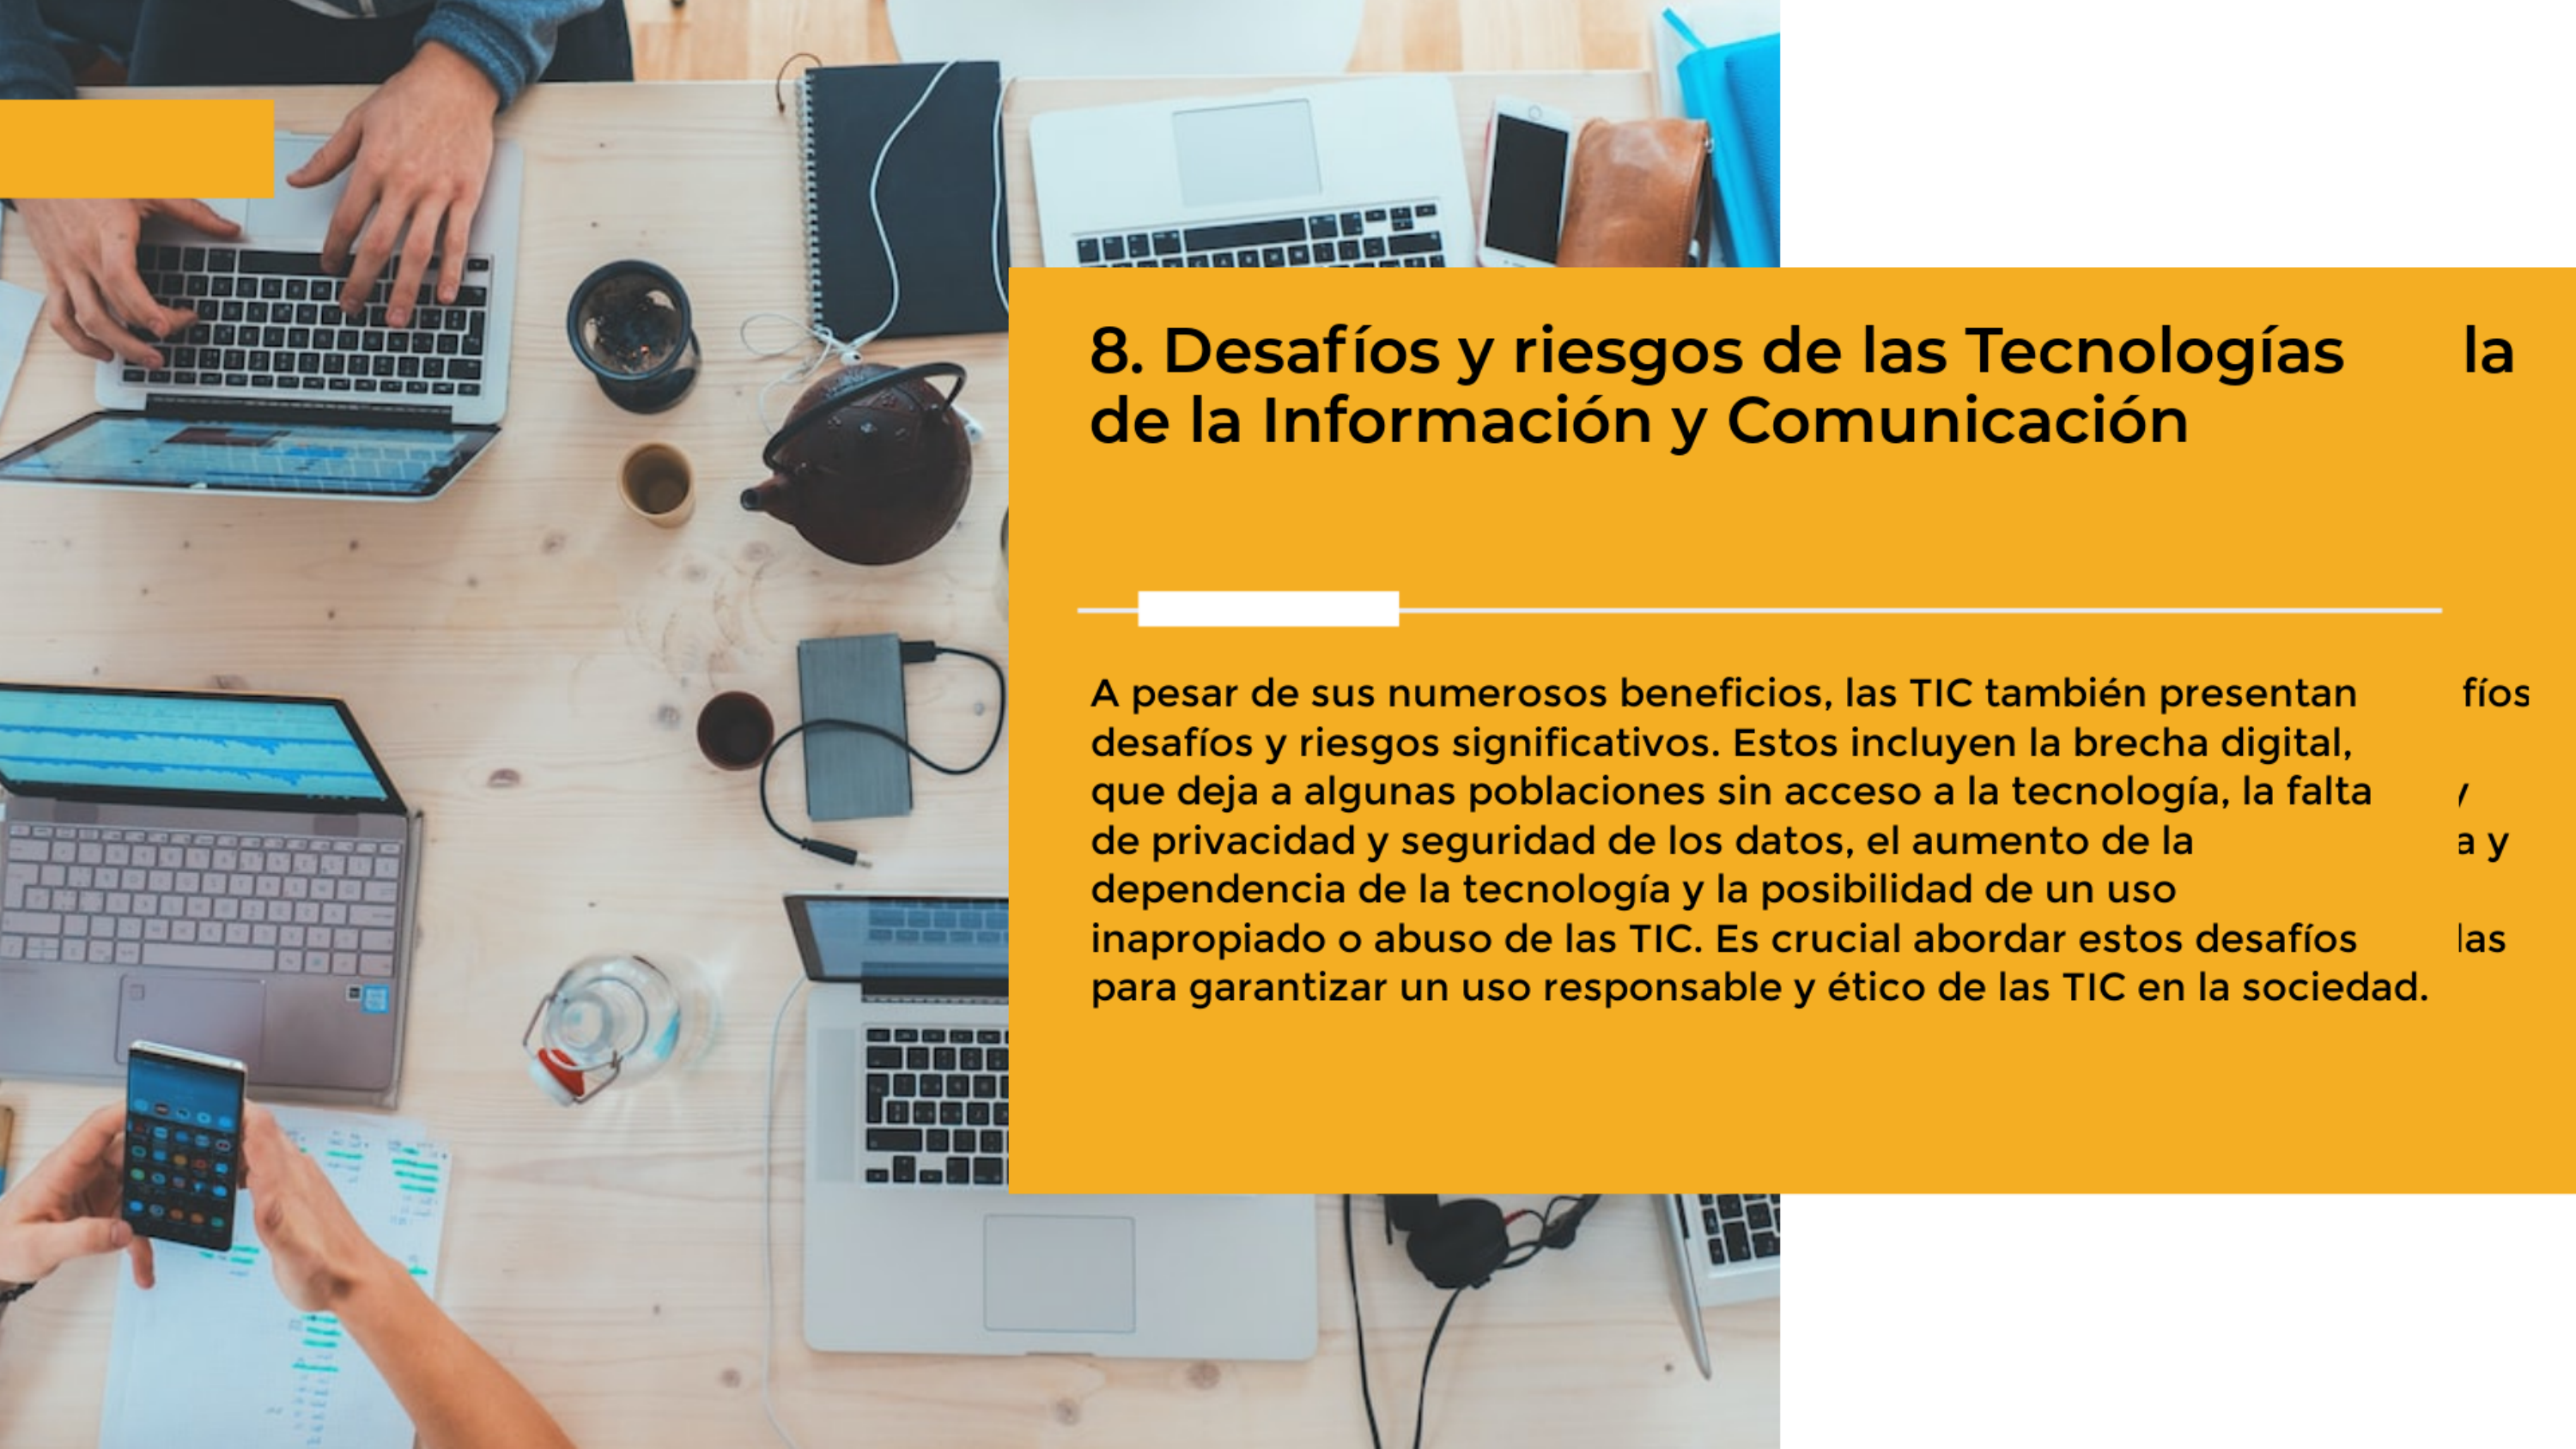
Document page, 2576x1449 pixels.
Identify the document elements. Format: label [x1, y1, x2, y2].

text_box [0, 0, 2576, 1449]
